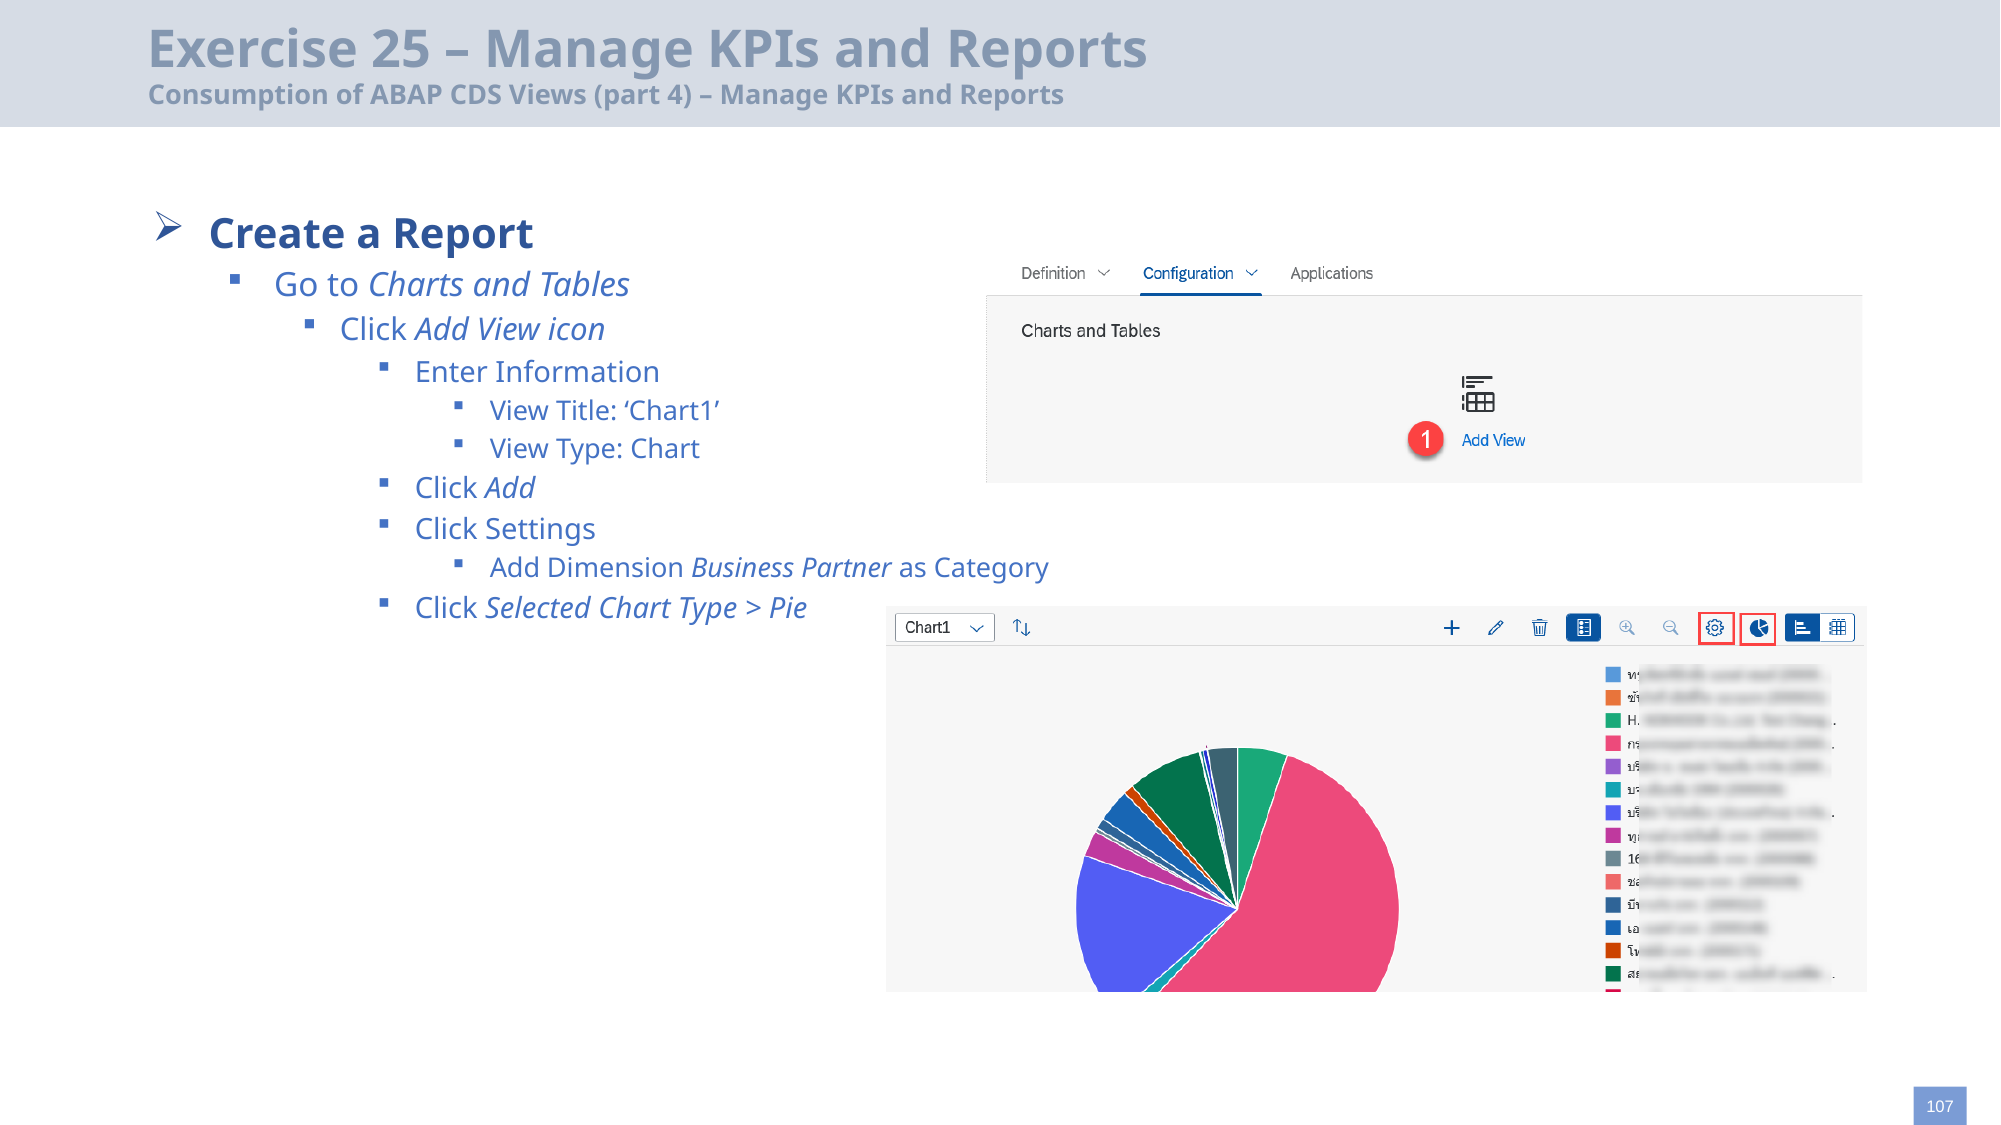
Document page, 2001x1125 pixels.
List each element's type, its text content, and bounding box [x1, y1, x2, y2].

title Exercise 25 – Manage KPIs and Reports Consumption of ABAP CDS Views (part 4) – Manage KPIs and Reports [133, 0, 1867, 128]
list Create a Report Go to Charts and Tables Click Add View icon Enter Information View Title: ‘Chart1’ View Type: Chart Click Add Click Settings Add Dimension Business Partner as Category Click Selected Chart Type > Pie [137, 199, 1863, 1014]
picture [986, 250, 1863, 483]
picture [886, 605, 1867, 992]
